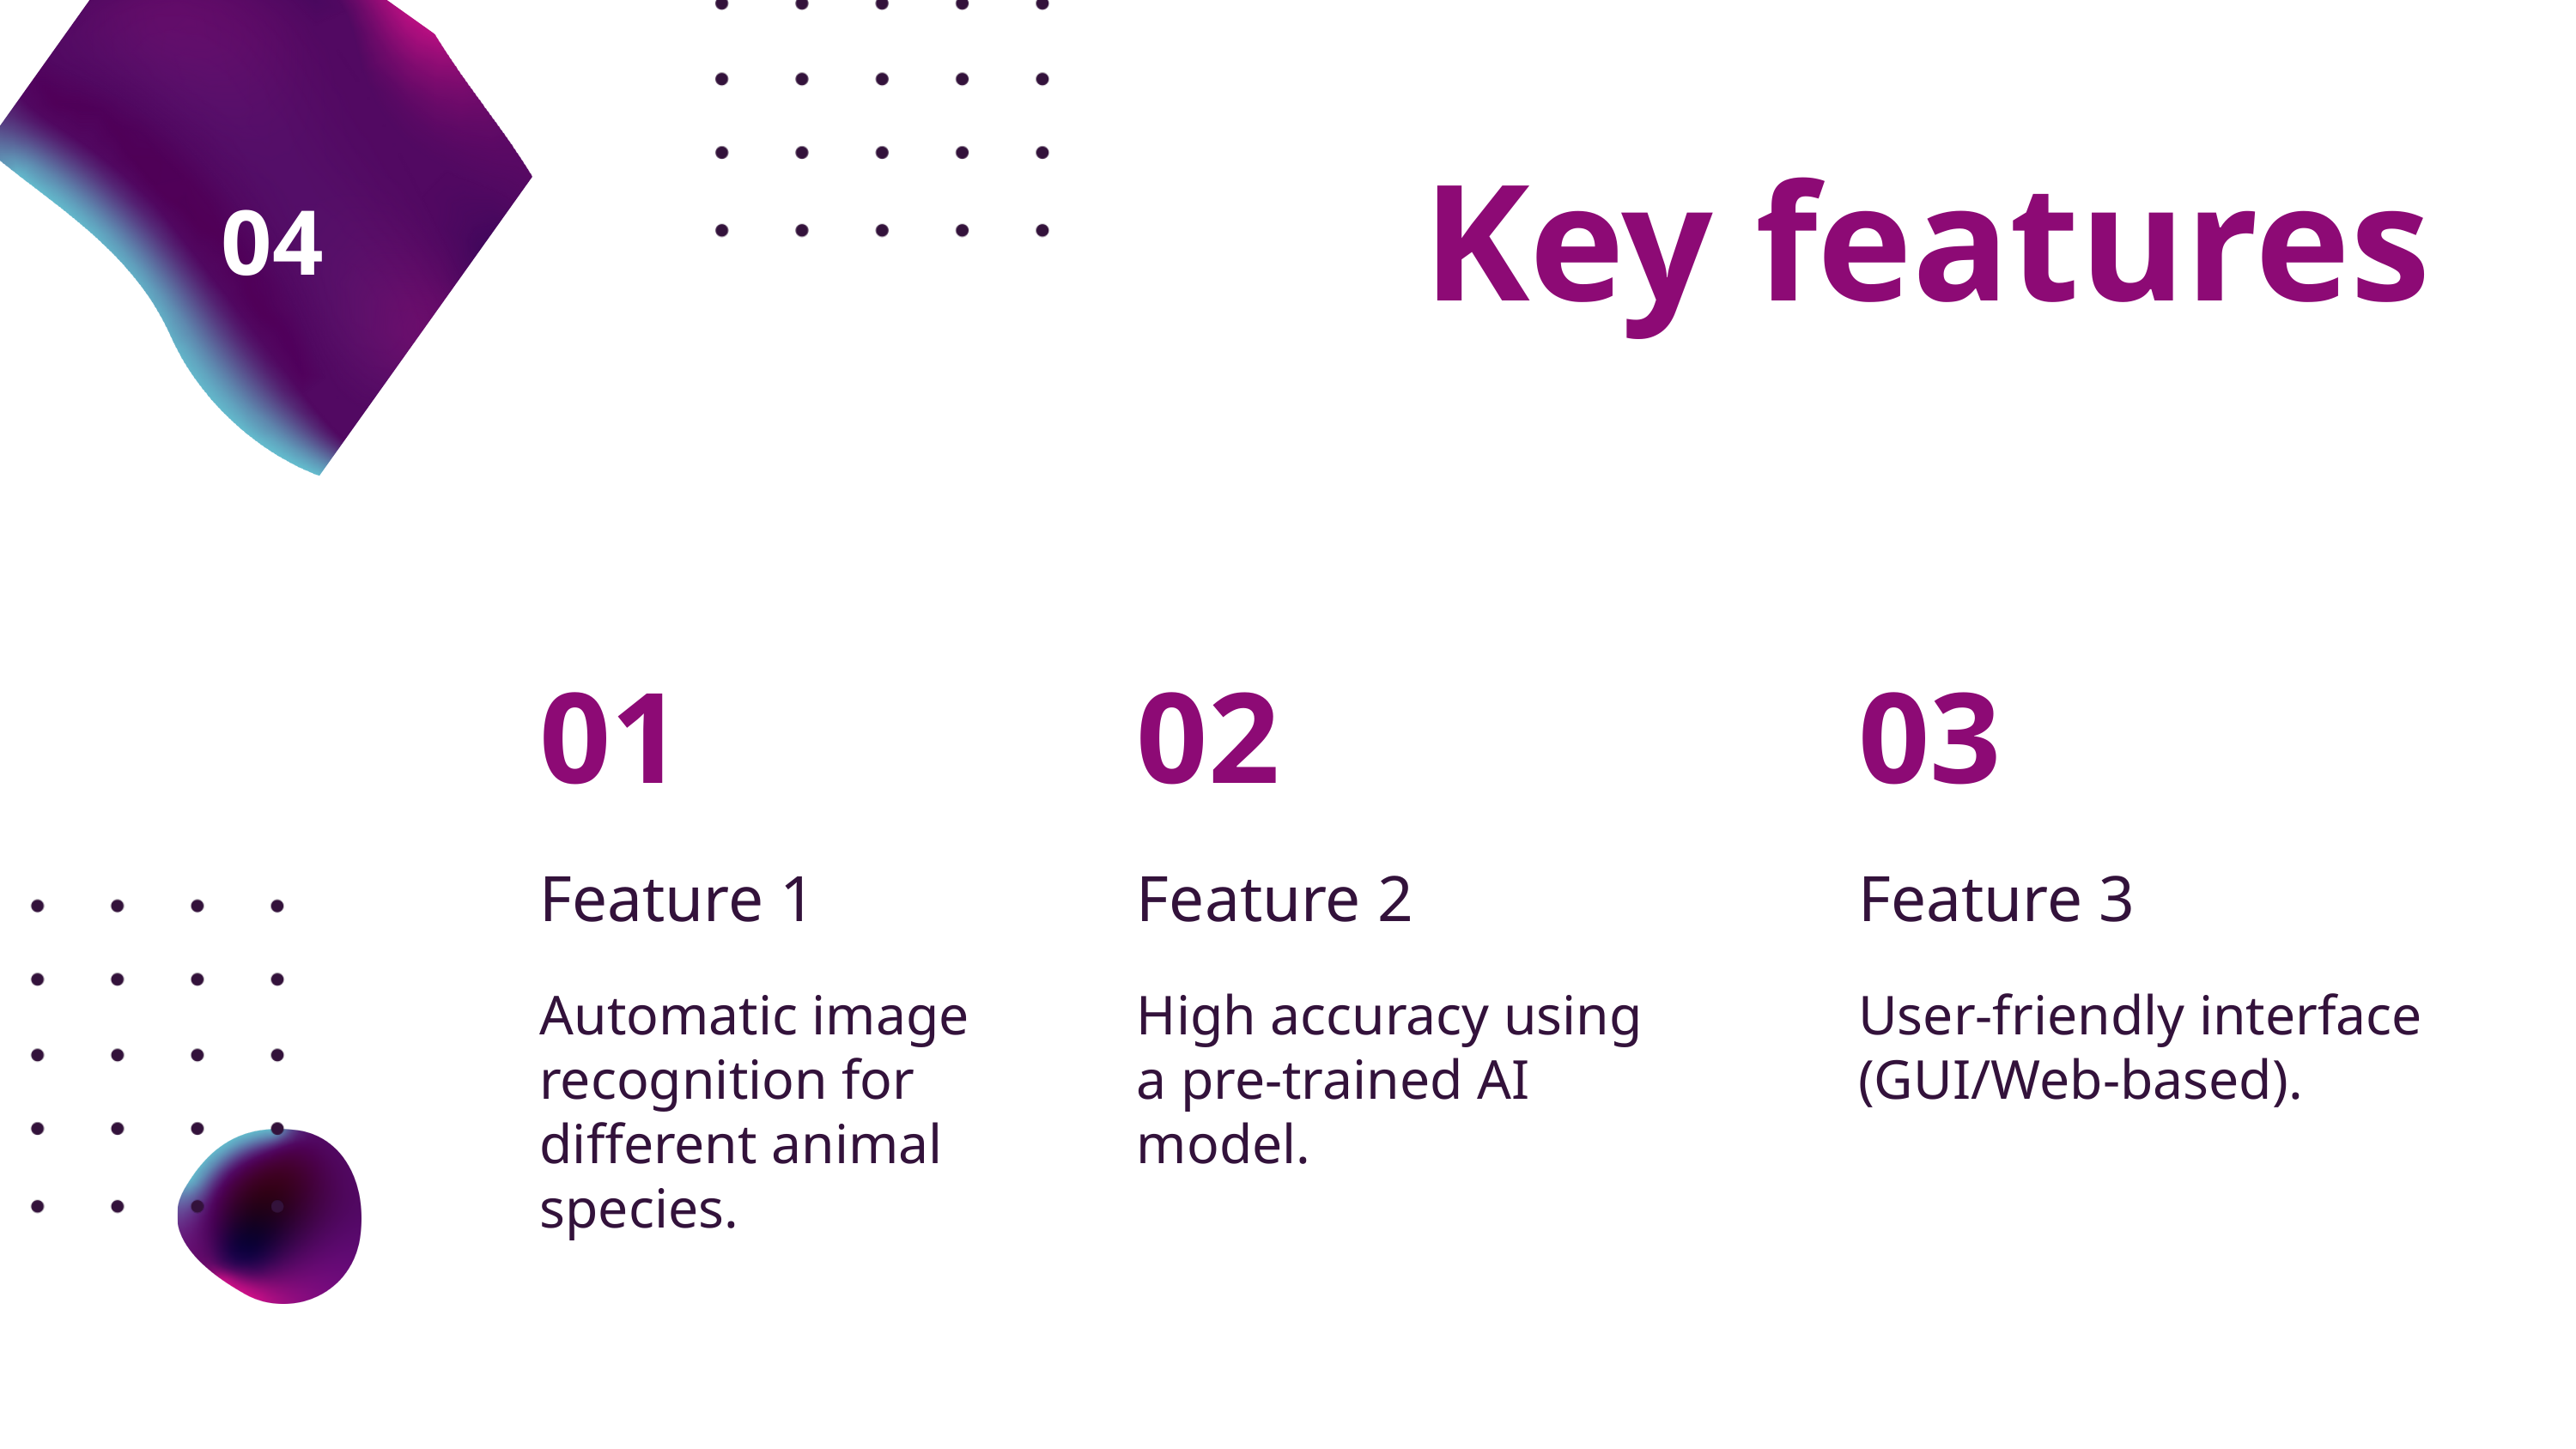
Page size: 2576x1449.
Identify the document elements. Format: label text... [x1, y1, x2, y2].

text_box [0, 0, 568, 489]
text_box 04 [221, 194, 336, 293]
text_box [177, 1129, 361, 1304]
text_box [1136, 664, 1678, 1111]
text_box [1857, 664, 2432, 1111]
text_box [707, 0, 1054, 241]
text_box Key features [1225, 155, 2432, 333]
text_box [0, 894, 289, 1217]
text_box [539, 664, 1054, 1240]
